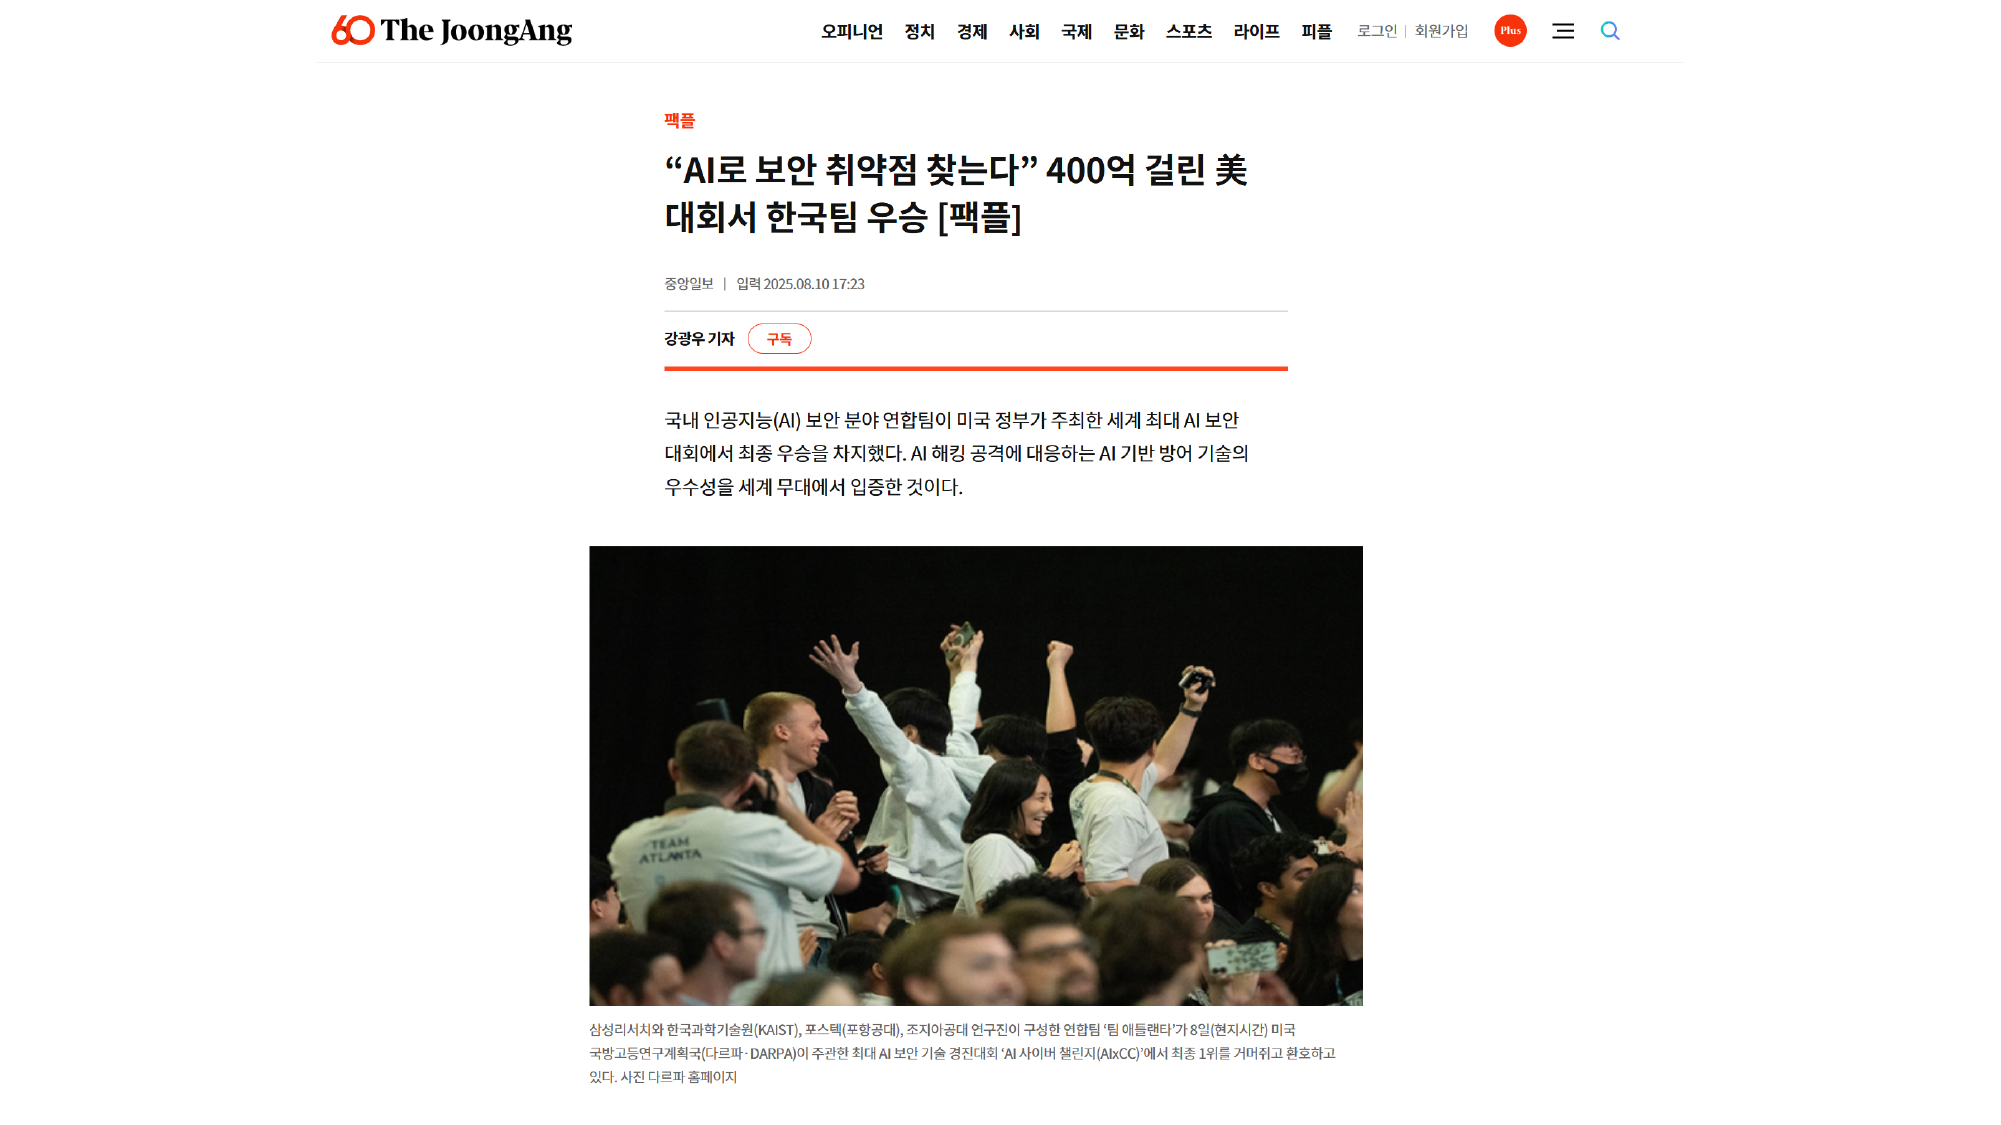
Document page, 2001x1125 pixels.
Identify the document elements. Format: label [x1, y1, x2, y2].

picture [315, 0, 1685, 1125]
